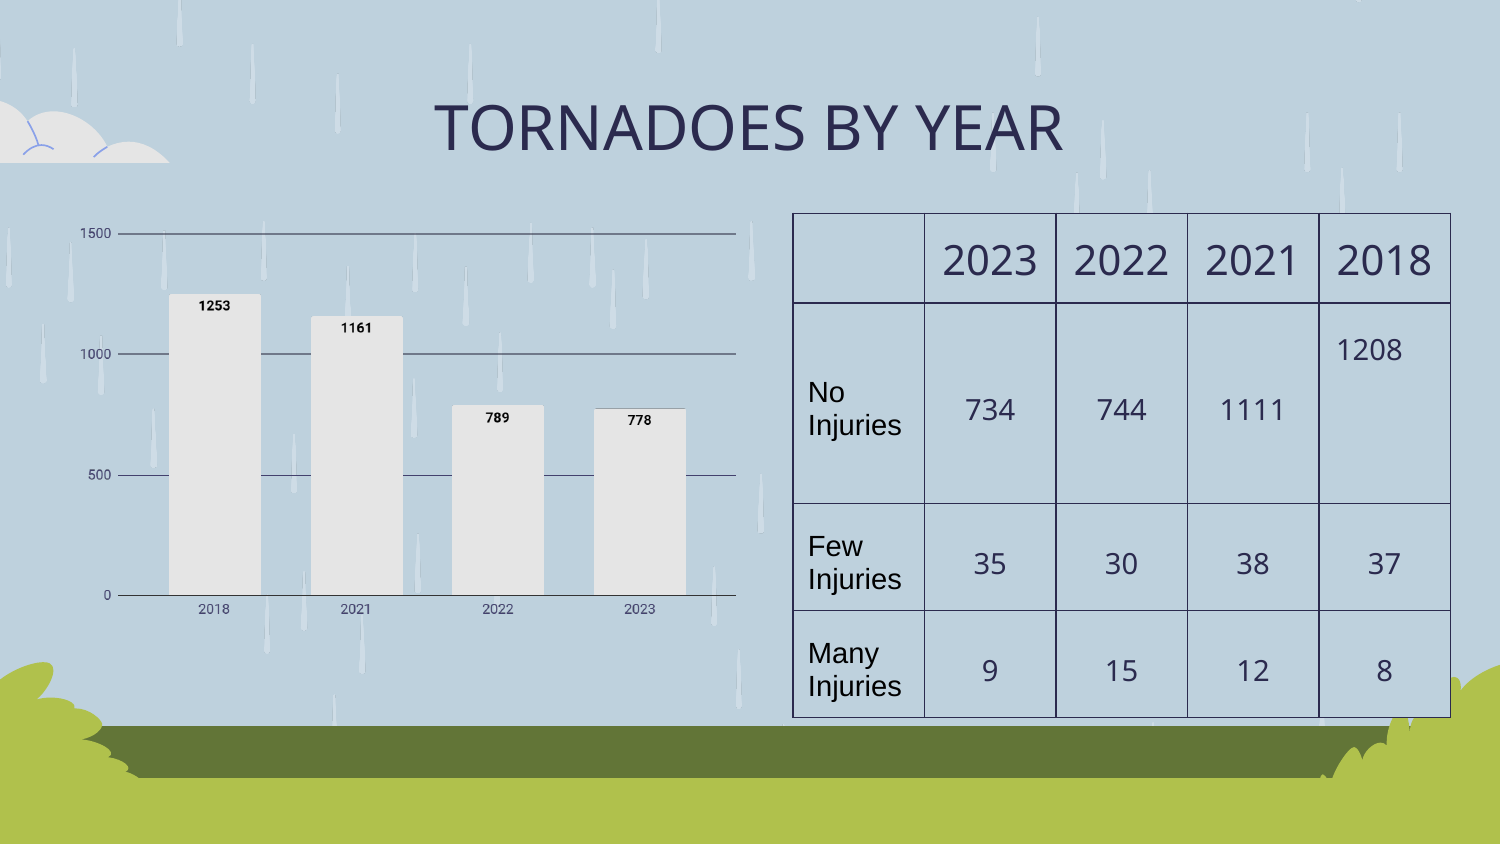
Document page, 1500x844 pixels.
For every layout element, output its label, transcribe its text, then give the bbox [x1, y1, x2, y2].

table_cell 37 [1320, 504, 1450, 610]
table_cell 35 [925, 504, 1055, 610]
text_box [0, 98, 170, 164]
table_cell No Injuries [794, 304, 924, 503]
picture [58, 205, 758, 639]
table_header 2018 [1320, 214, 1450, 302]
title TORNADOES BY YEAR [346, 73, 1154, 163]
table_cell Few Injuries [794, 504, 924, 610]
table_cell Many Injuries [794, 611, 924, 717]
table_cell 1208 [1320, 304, 1450, 503]
table_header 2023 [925, 214, 1055, 302]
table_cell 15 [1057, 611, 1187, 717]
table_cell 9 [925, 611, 1055, 717]
table_cell 8 [1320, 611, 1450, 717]
table_cell 38 [1188, 504, 1318, 610]
table_header 2022 [1057, 214, 1187, 302]
table_cell 734 [925, 304, 1055, 503]
table_cell 1111 [1188, 304, 1318, 503]
table_cell 744 [1057, 304, 1187, 503]
table_cell 30 [1057, 504, 1187, 610]
table_cell 12 [1188, 611, 1318, 717]
table_header 2021 [1188, 214, 1318, 302]
table_header [794, 214, 924, 302]
